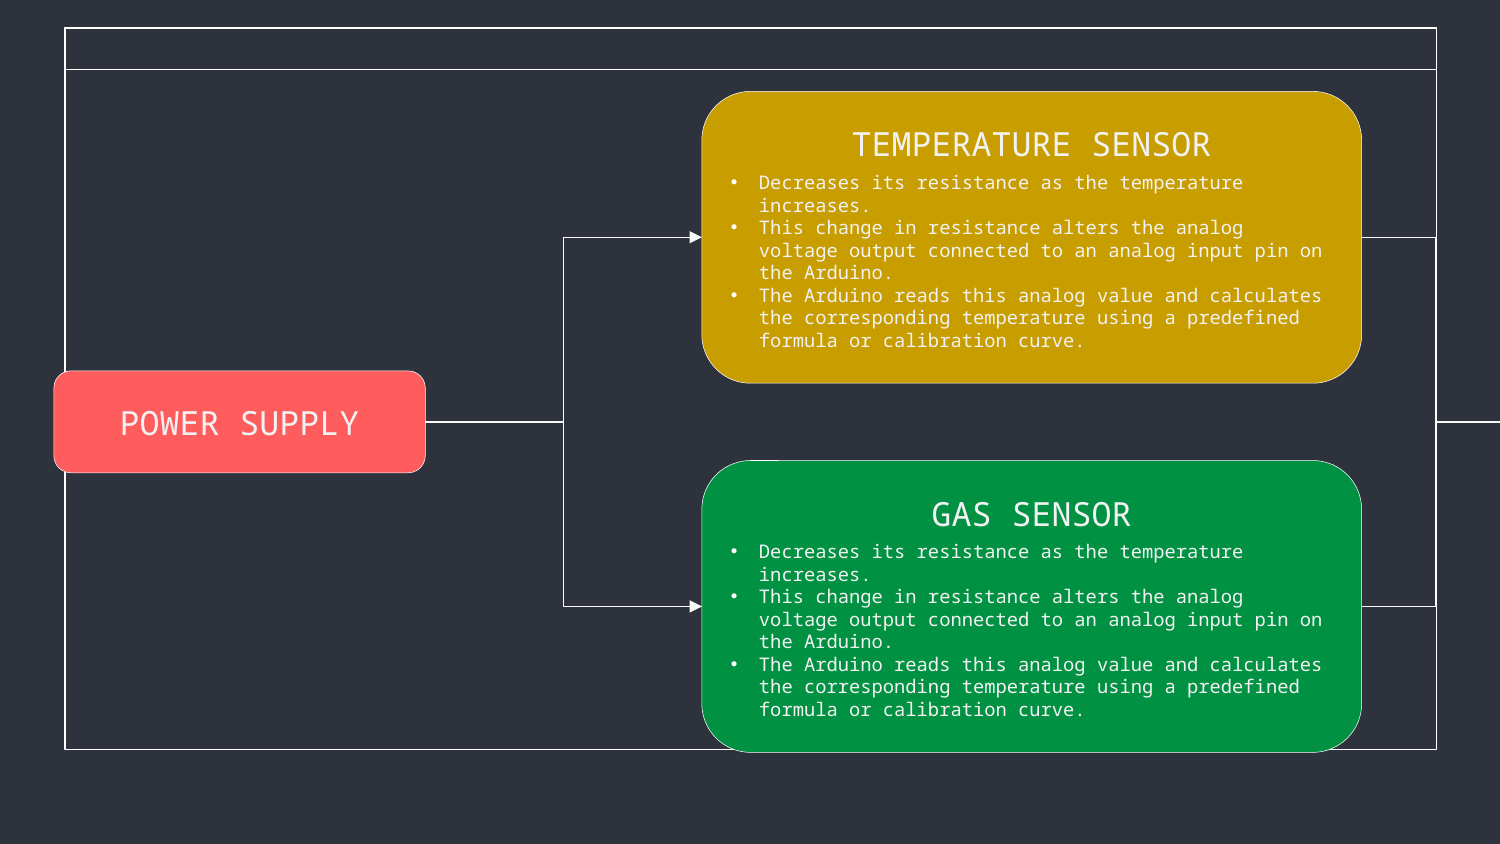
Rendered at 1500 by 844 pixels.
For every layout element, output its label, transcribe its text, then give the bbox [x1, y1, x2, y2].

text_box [425, 237, 703, 421]
text_box POWER SUPPLY [51, 368, 420, 475]
text_box TEMPERATURE SENSOR Decreases its resistance as the temperature increases. This change in resistance alters the analog voltage output connected to an analog input pin on the Arduino. The Arduino reads this analog value and calculates the corresponding temperature using a predefined formula or calibration curve. [699, 89, 1364, 386]
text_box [425, 421, 703, 607]
text_box GAS SENSOR Decreases its resistance as the temperature increases. This change in resistance alters the analog voltage output connected to an analog input pin on the Arduino. The Arduino reads this analog value and calculates the corresponding temperature using a predefined formula or calibration curve. [699, 458, 1364, 755]
